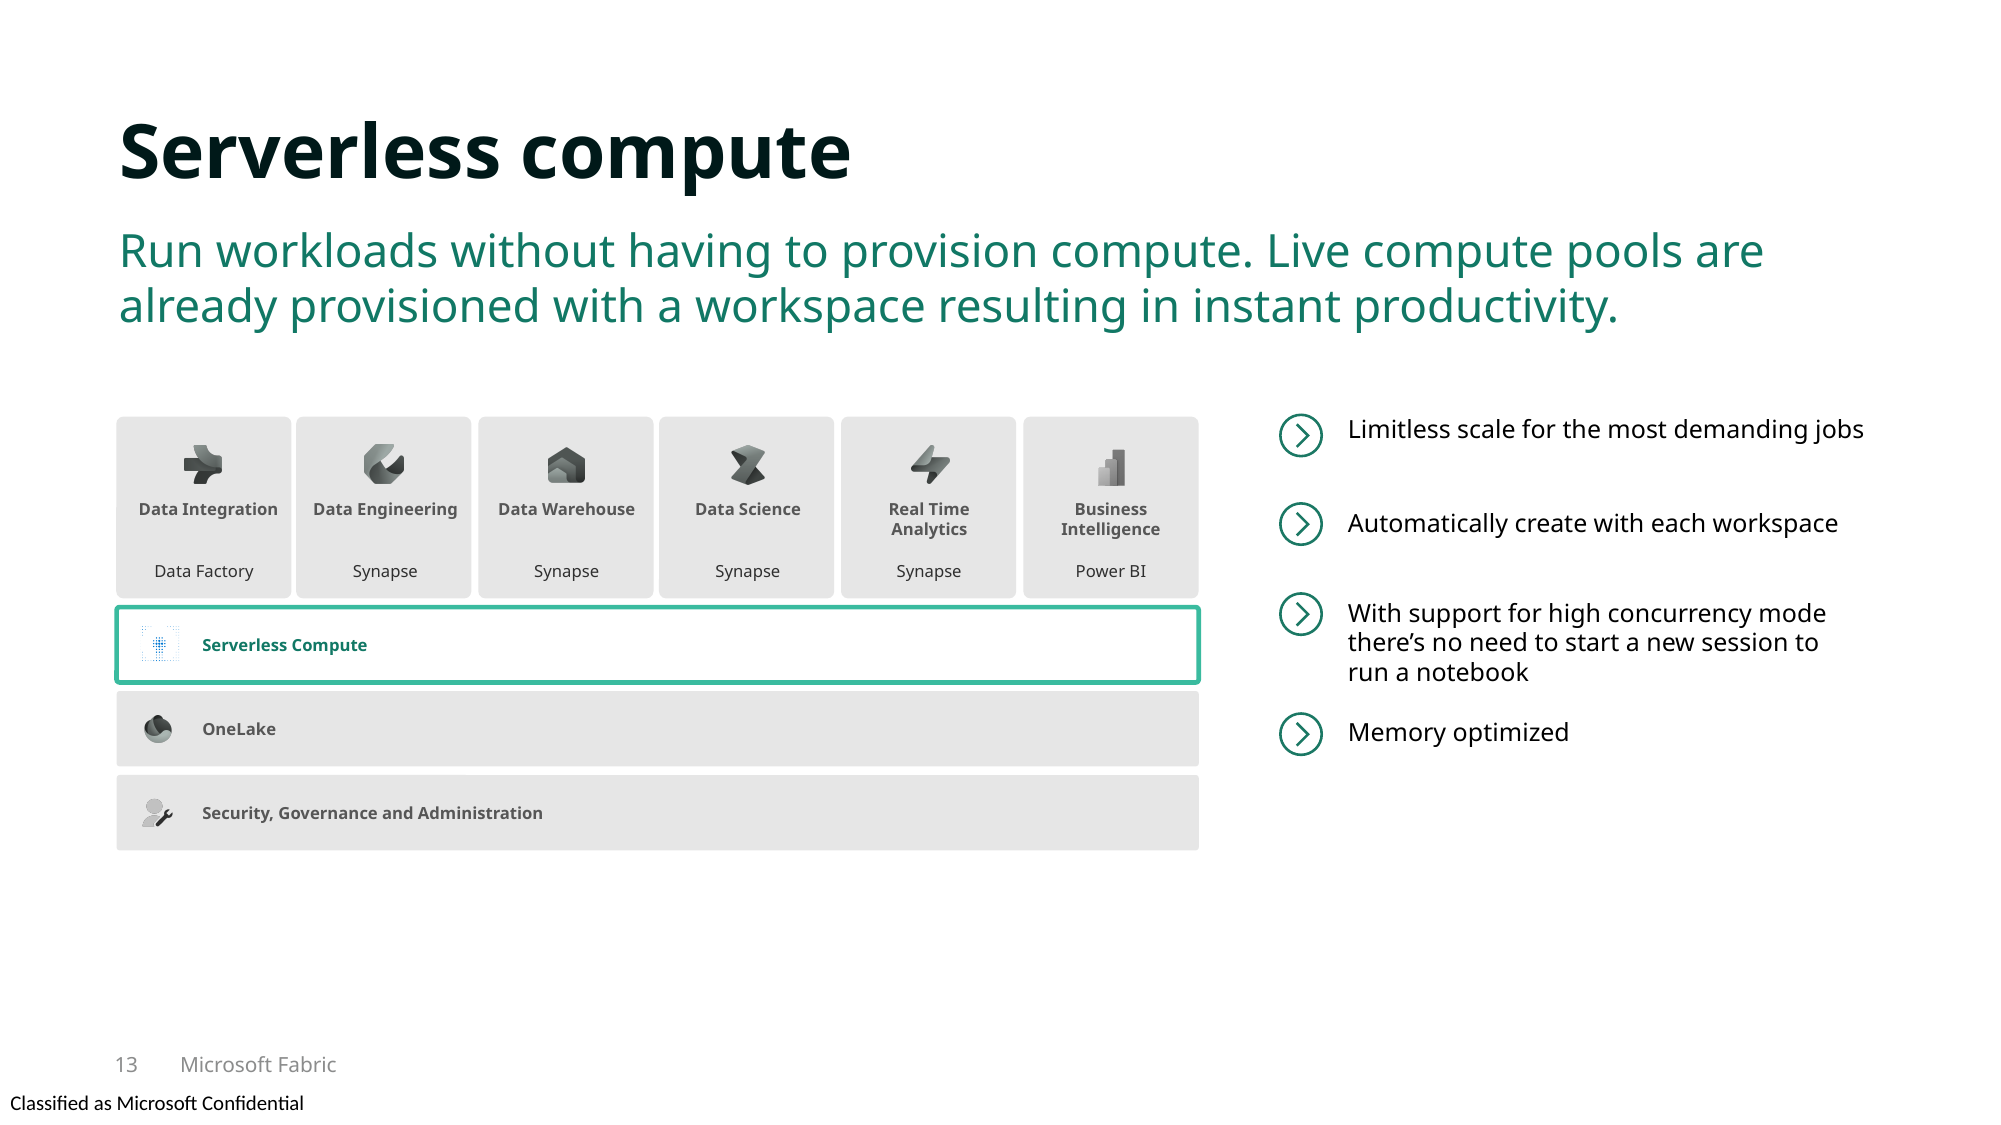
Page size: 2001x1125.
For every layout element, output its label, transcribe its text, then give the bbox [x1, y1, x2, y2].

text_box Limitless scale for the most demanding jobs Automatically create with each workspace With support for high concurrency mode there’s no need to start a new session to run a notebook Memory optimized [1332, 406, 1881, 845]
slide_number 13 [99, 1035, 165, 1096]
title Serverless compute [104, 106, 1884, 204]
subtitle Run workloads without having to provision compute. Live compute pools are already provisioned with a workspace resulting in instant productivity. [104, 214, 1884, 275]
text_box [1280, 414, 1322, 457]
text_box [116, 416, 1199, 851]
footer Microsoft Fabric [165, 1035, 507, 1096]
text_box [1280, 503, 1322, 545]
text_box [1280, 713, 1322, 755]
text_box [1280, 593, 1322, 635]
